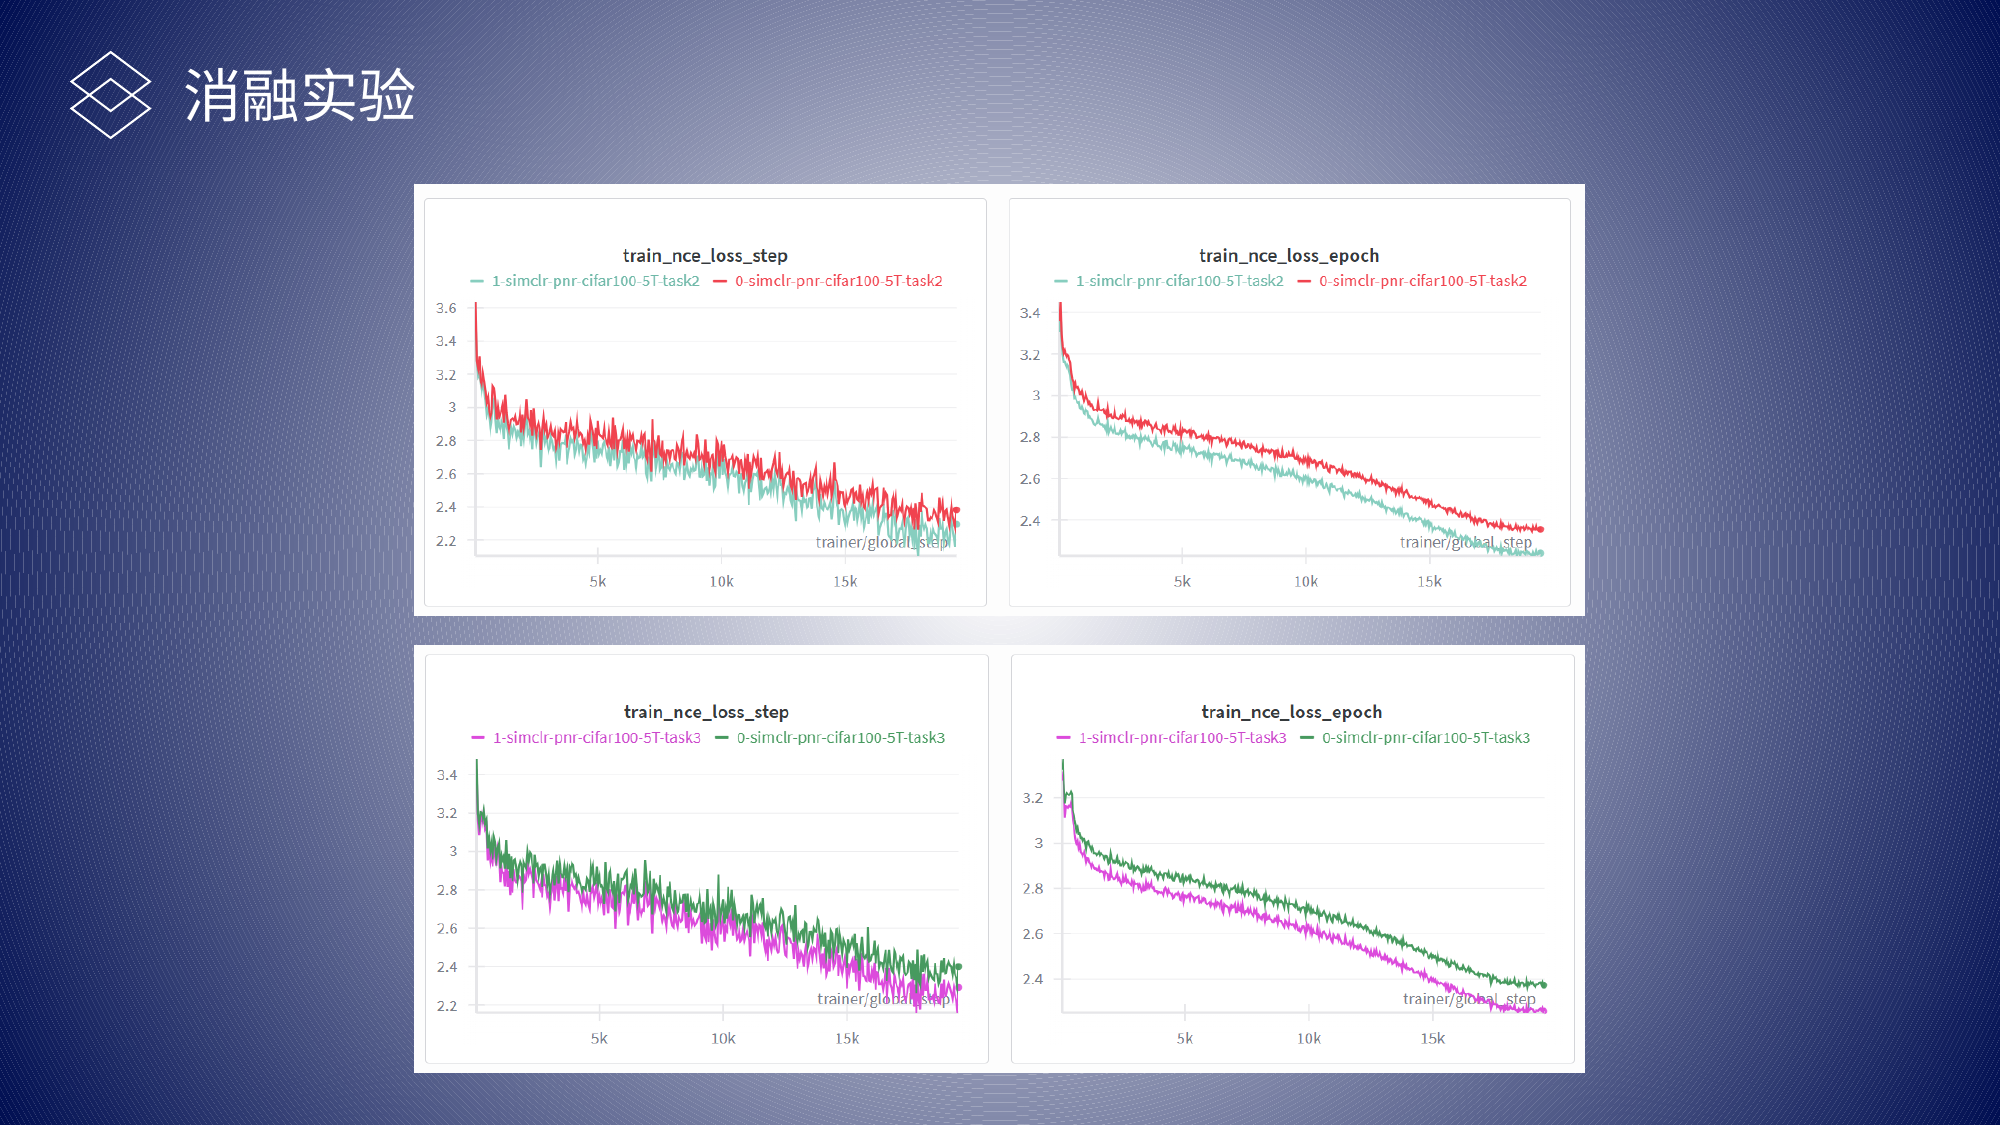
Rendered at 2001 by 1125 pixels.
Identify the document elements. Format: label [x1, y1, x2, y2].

picture [414, 645, 1585, 1073]
text_box [71, 52, 765, 138]
picture [414, 184, 1585, 616]
